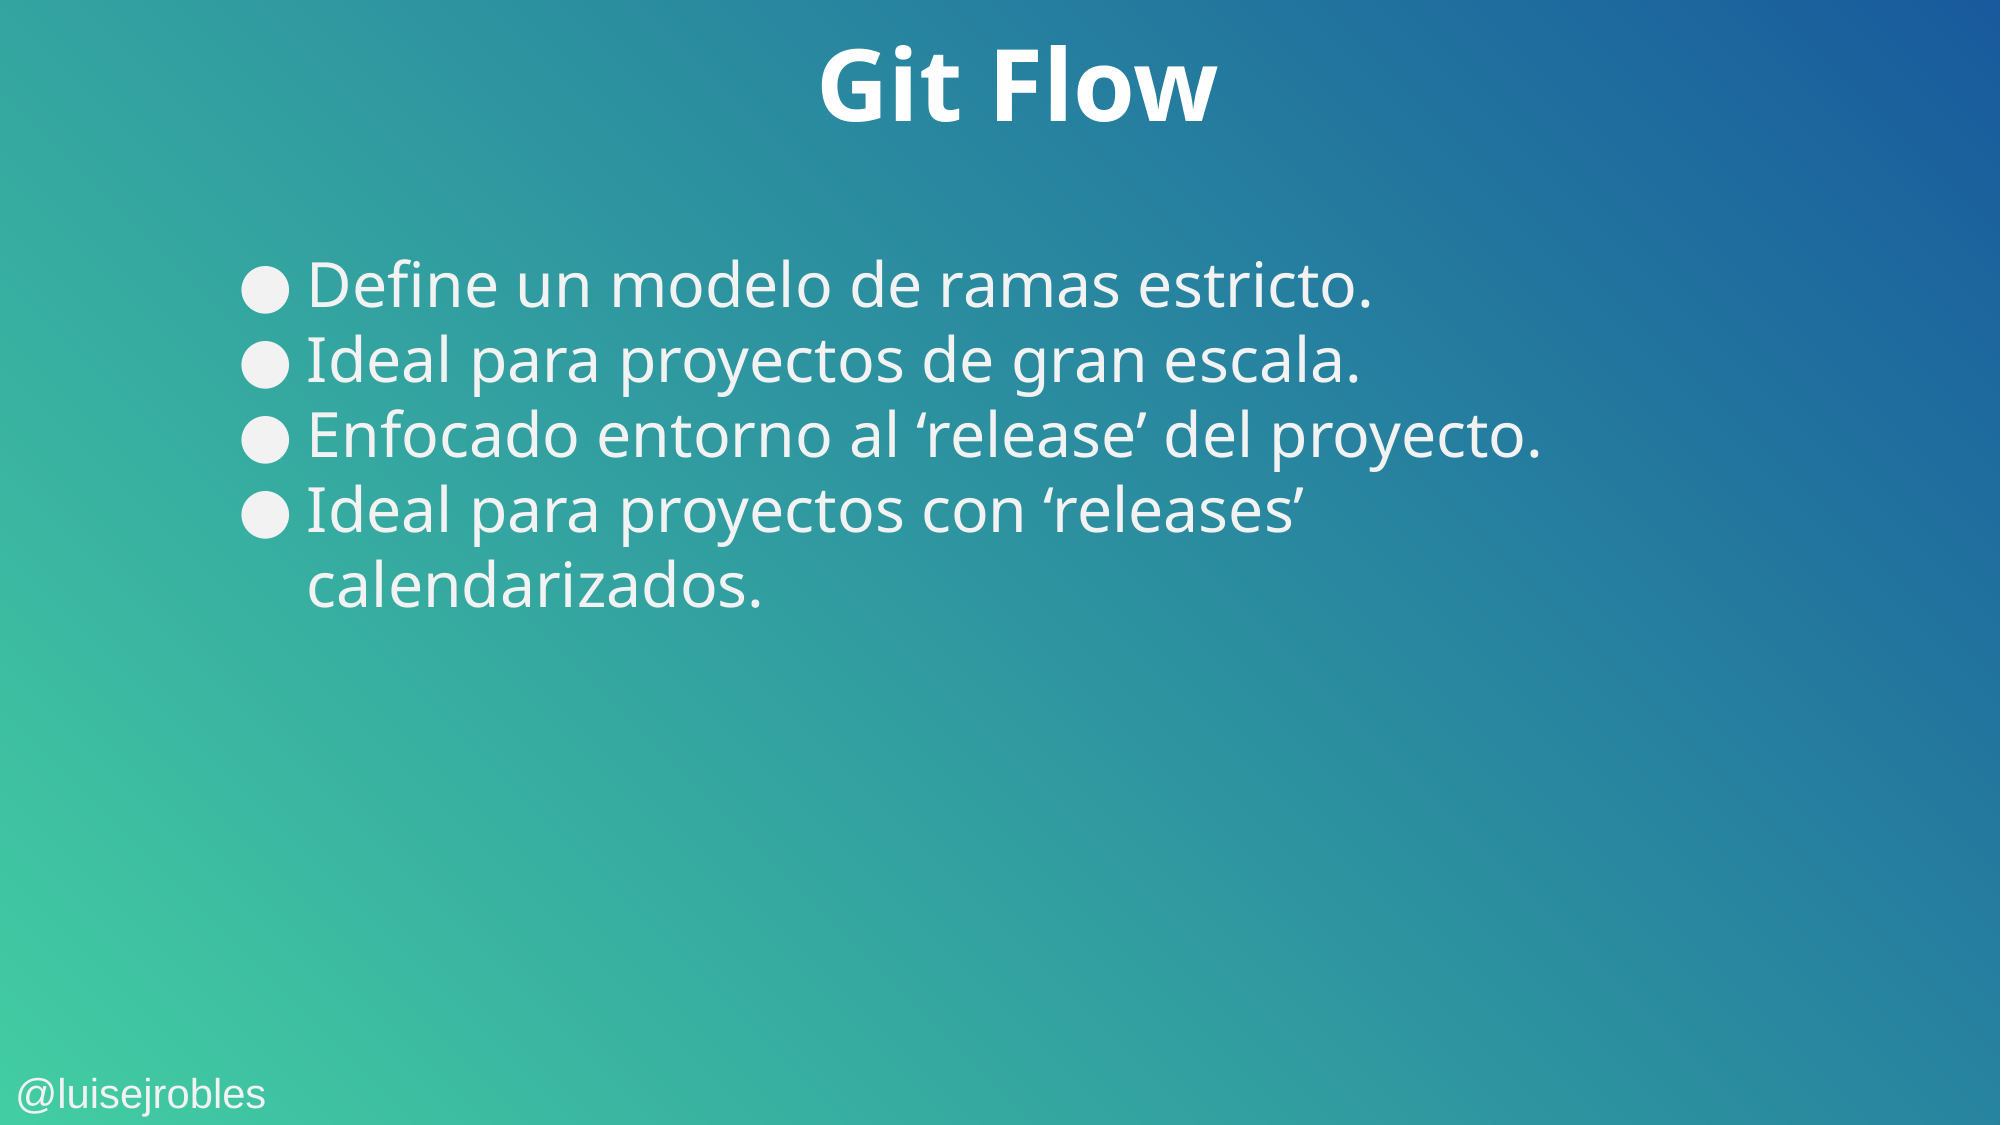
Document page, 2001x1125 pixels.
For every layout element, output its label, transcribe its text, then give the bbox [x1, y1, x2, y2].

text_box Git Flow [90, 14, 1946, 131]
text_box @luisejrobles [0, 1059, 316, 1125]
text_box Define un modelo de ramas estricto. Ideal para proyectos de gran escala. Enfocado entorno al ‘release’ del proyecto. Ideal para proyectos con ‘releases’ calendarizados. [216, 237, 1784, 795]
